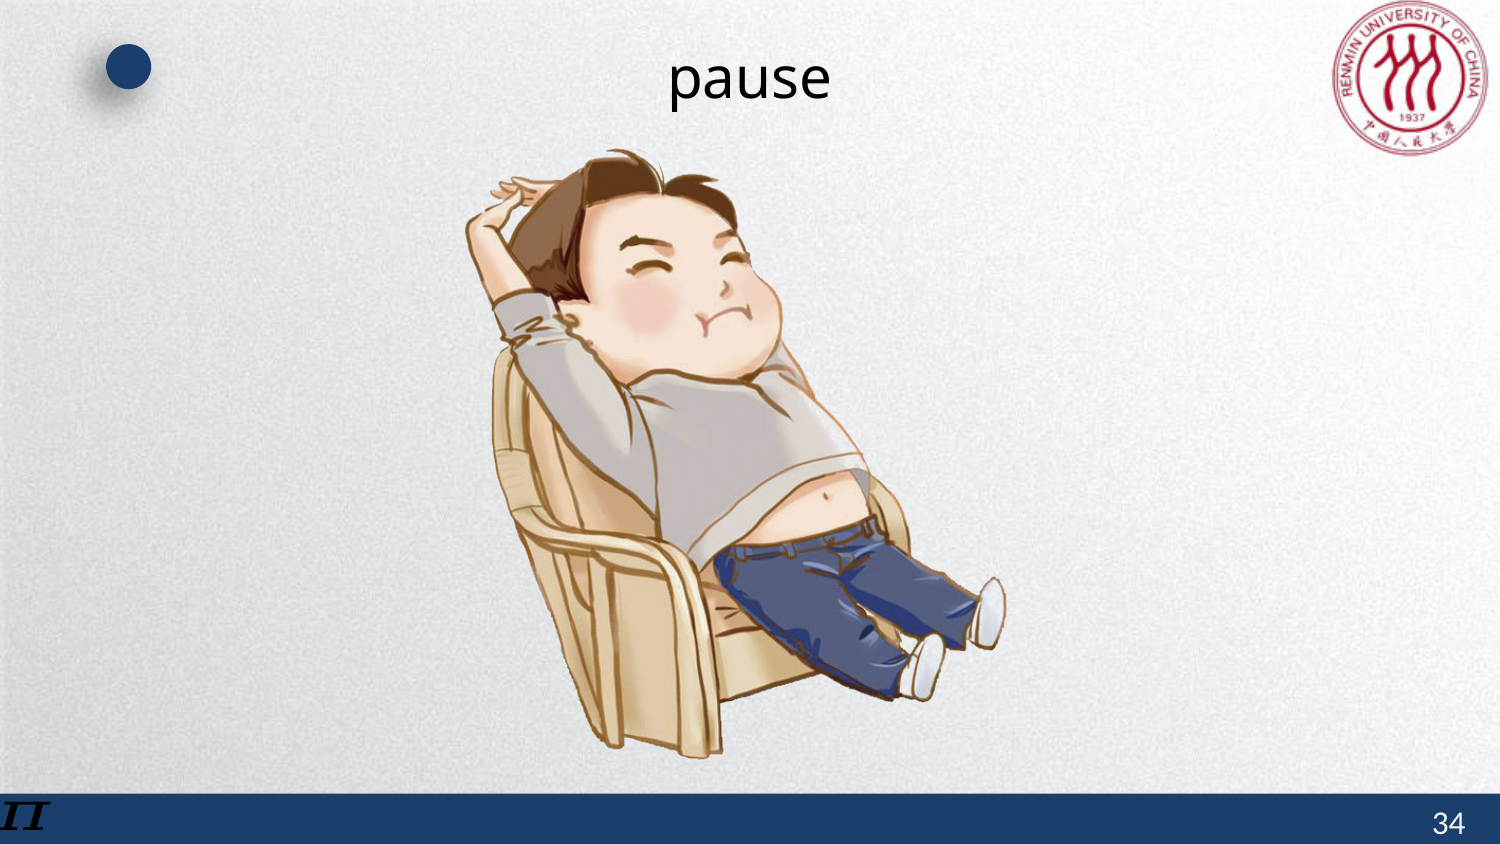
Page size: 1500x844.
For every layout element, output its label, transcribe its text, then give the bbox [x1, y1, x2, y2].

title pause [75, 33, 1425, 116]
picture [0, 0, 1500, 793]
